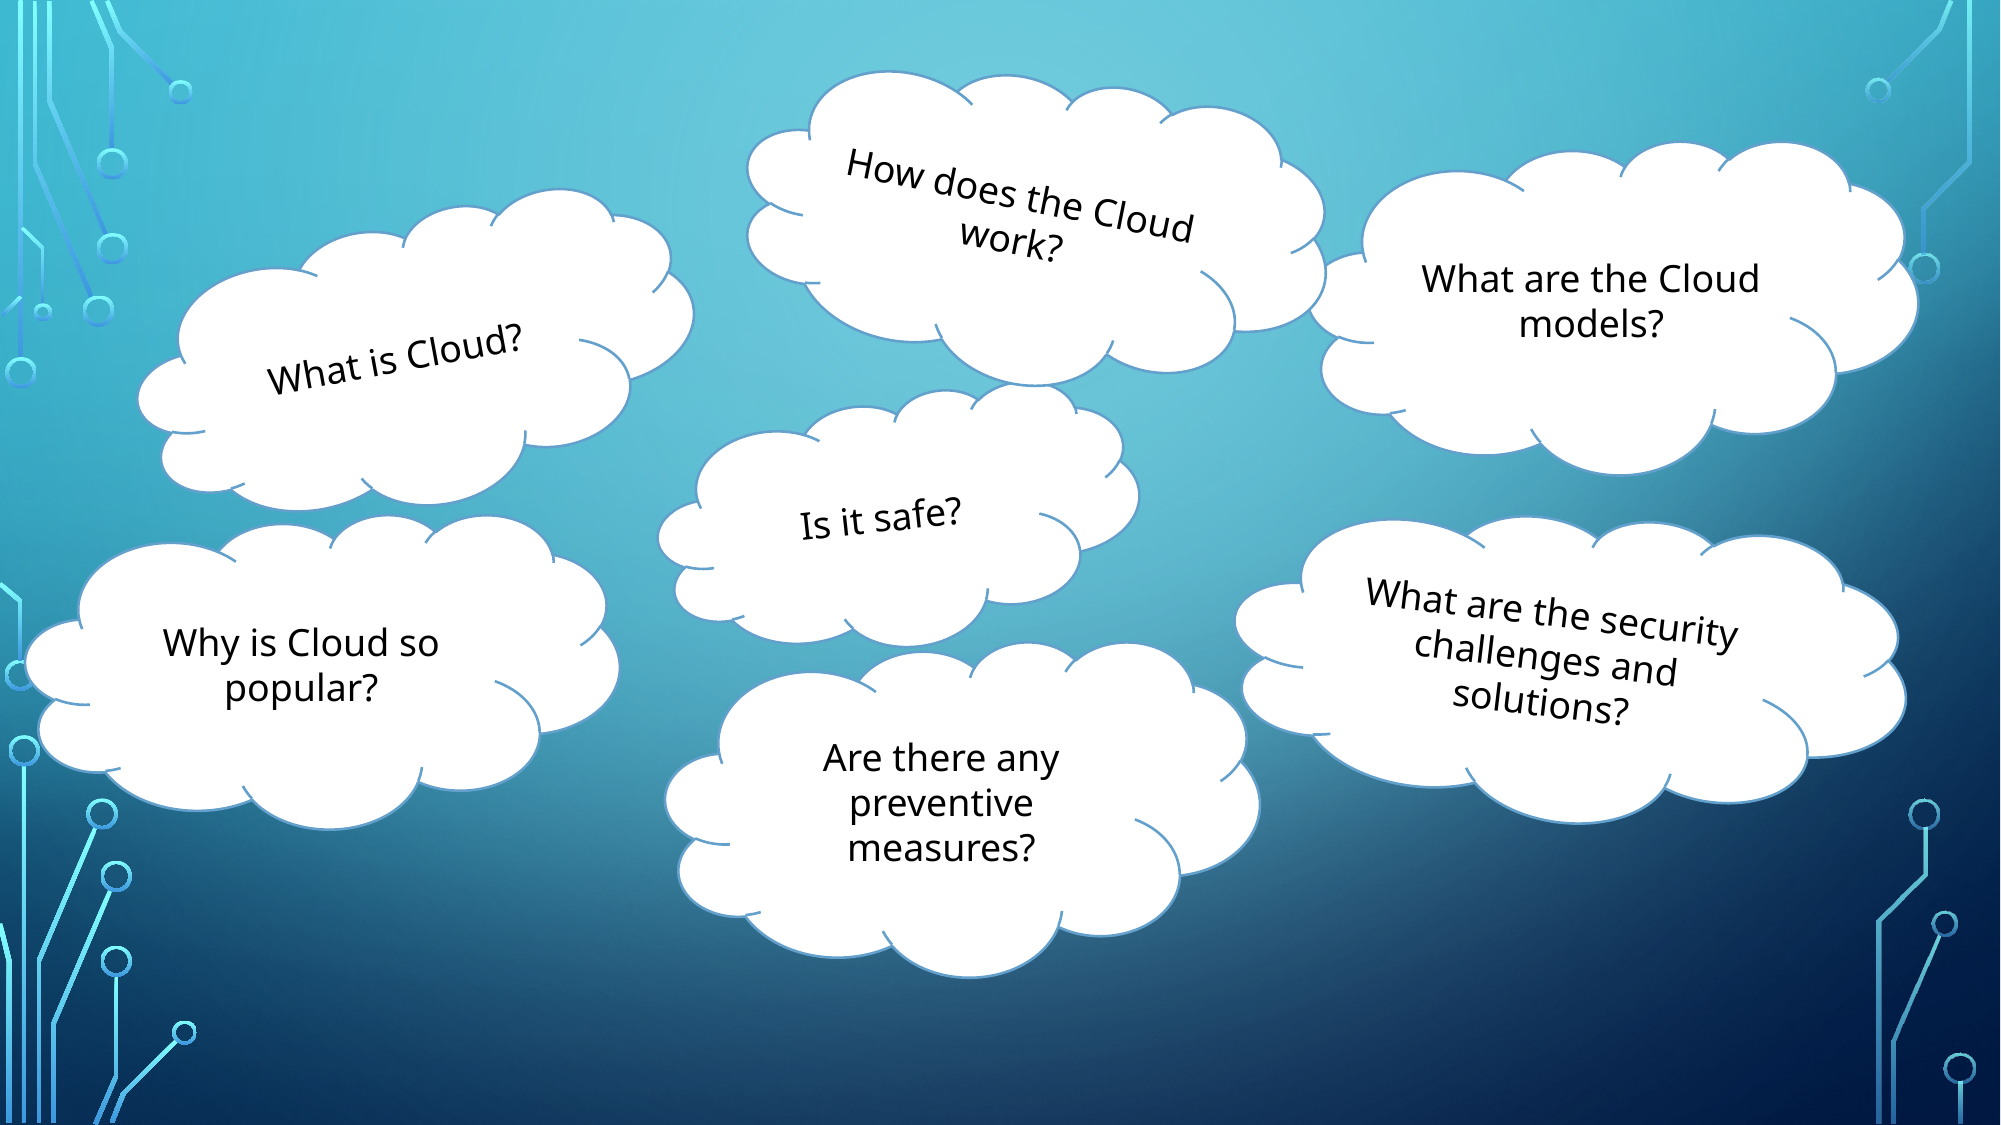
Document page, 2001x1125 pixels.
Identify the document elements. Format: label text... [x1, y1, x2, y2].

text_box What are the security challenges and solutions? [1233, 514, 1908, 825]
text_box How does the Cloud work? [745, 70, 1328, 388]
text_box What are the Cloud models? [1309, 140, 1920, 477]
text_box Are there any preventive measures? [663, 641, 1262, 980]
text_box Is it safe? [656, 383, 1141, 649]
text_box Why is Cloud so popular? [23, 513, 622, 831]
text_box What is Cloud? [135, 187, 696, 513]
